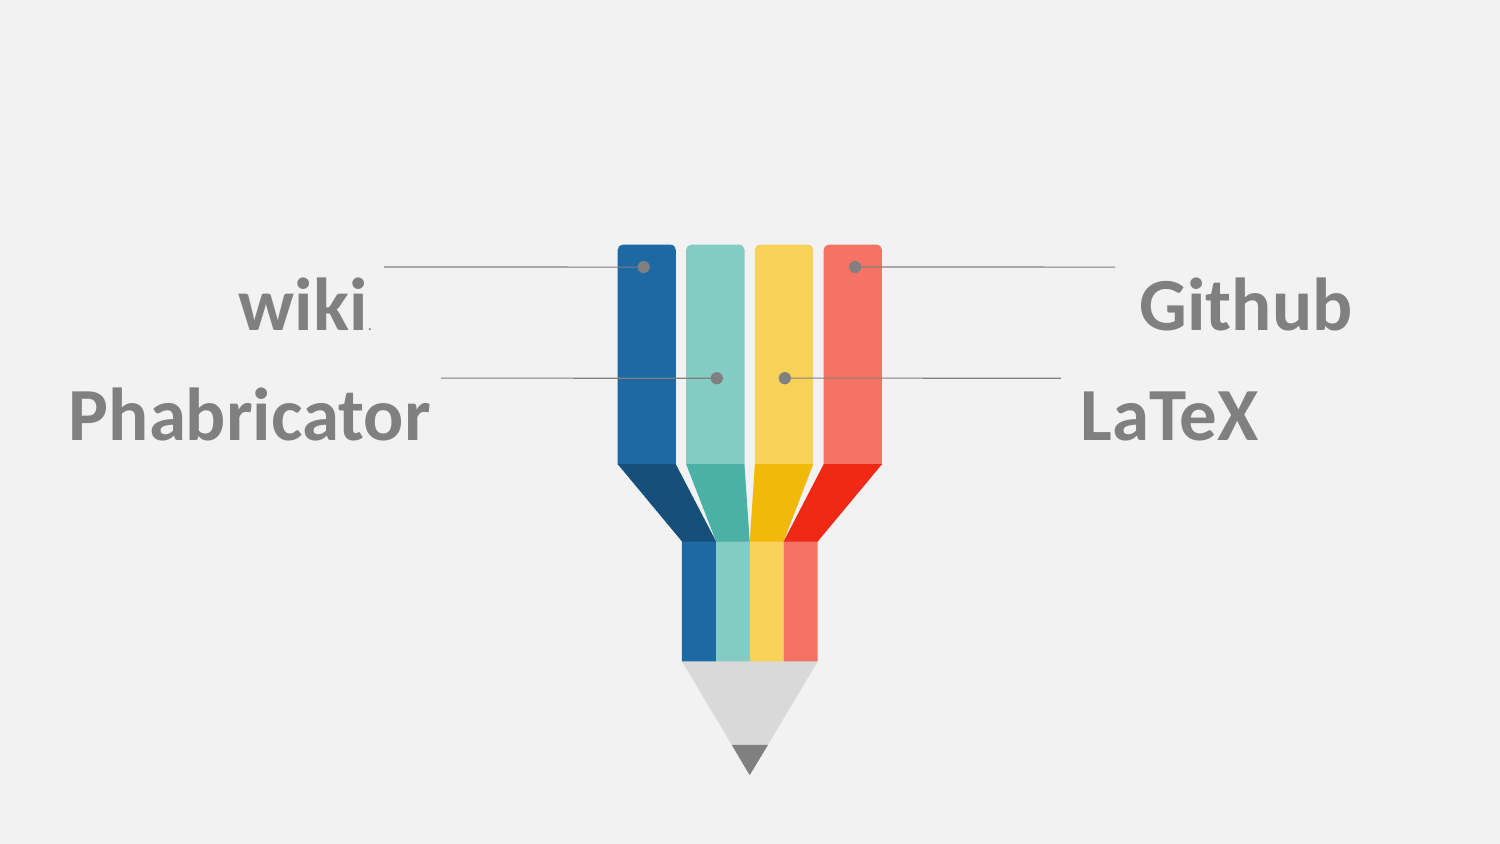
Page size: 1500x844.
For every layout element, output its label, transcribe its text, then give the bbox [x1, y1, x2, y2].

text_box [617, 244, 883, 776]
text_box Phabricator [29, 365, 432, 456]
text_box wiki. [76, 255, 373, 346]
text_box Github [1139, 255, 1436, 346]
text_box LaTeX [1080, 365, 1376, 456]
